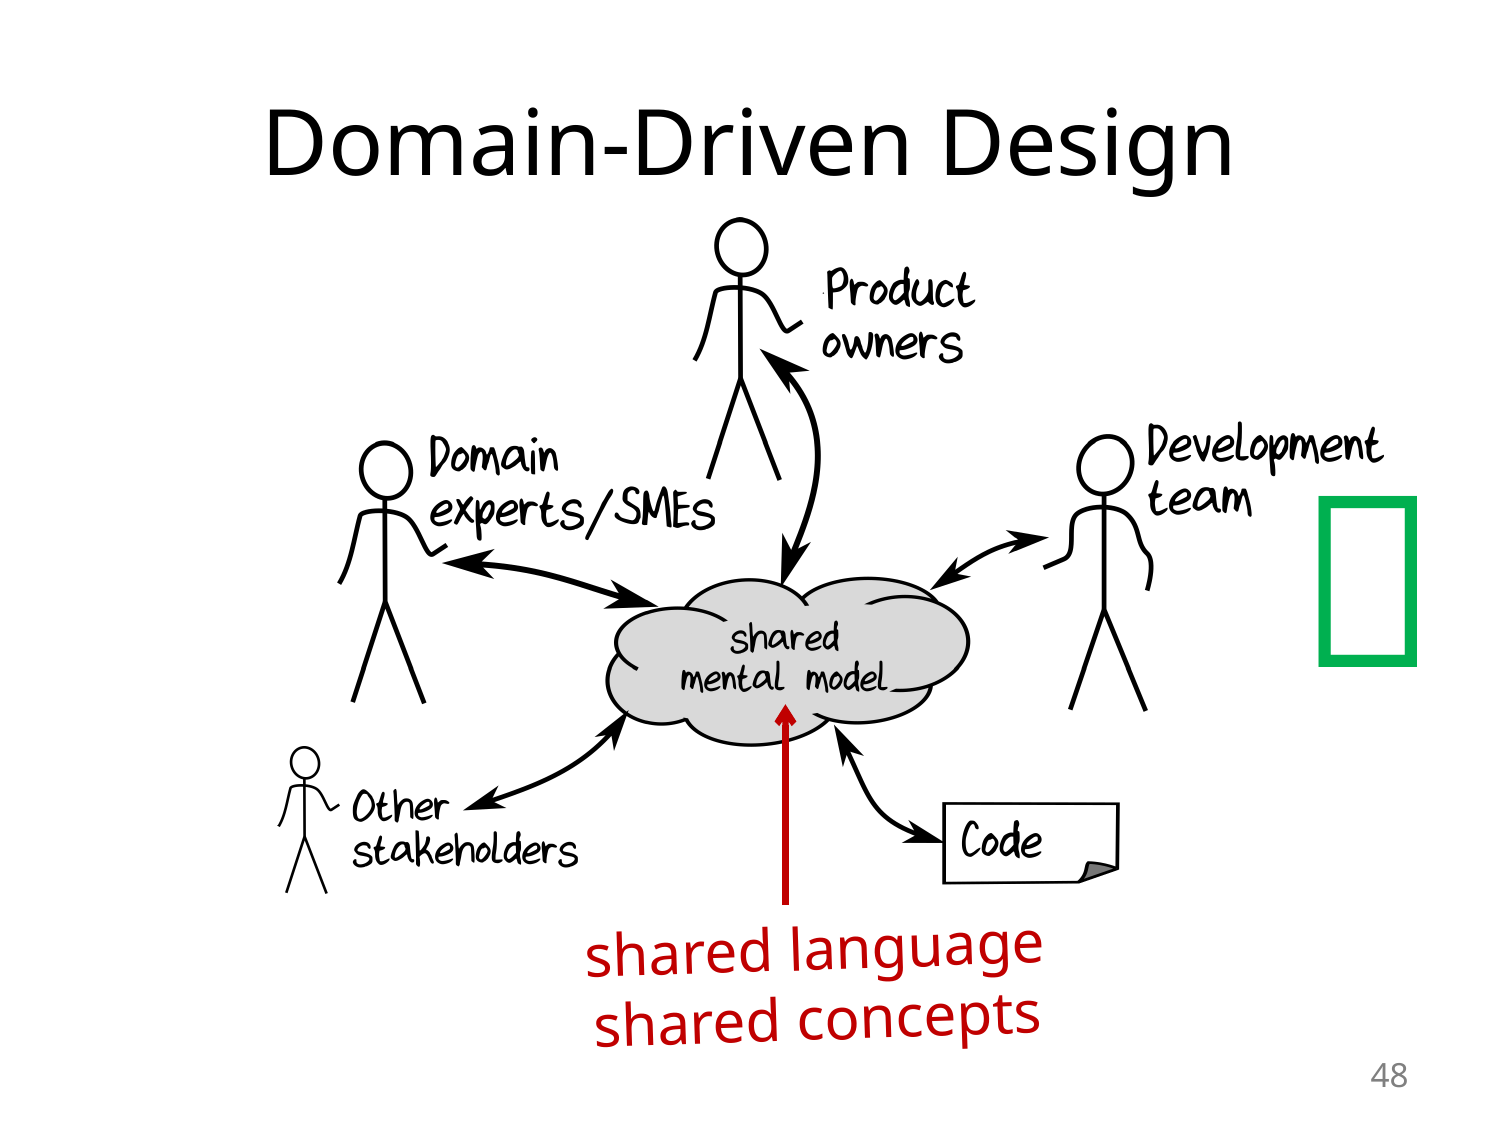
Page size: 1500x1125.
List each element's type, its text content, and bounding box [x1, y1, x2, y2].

title Domain-Driven Design [75, 45, 1425, 233]
picture [277, 217, 1384, 894]
text_box  [1388, 420, 1447, 723]
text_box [527, 703, 1105, 1061]
